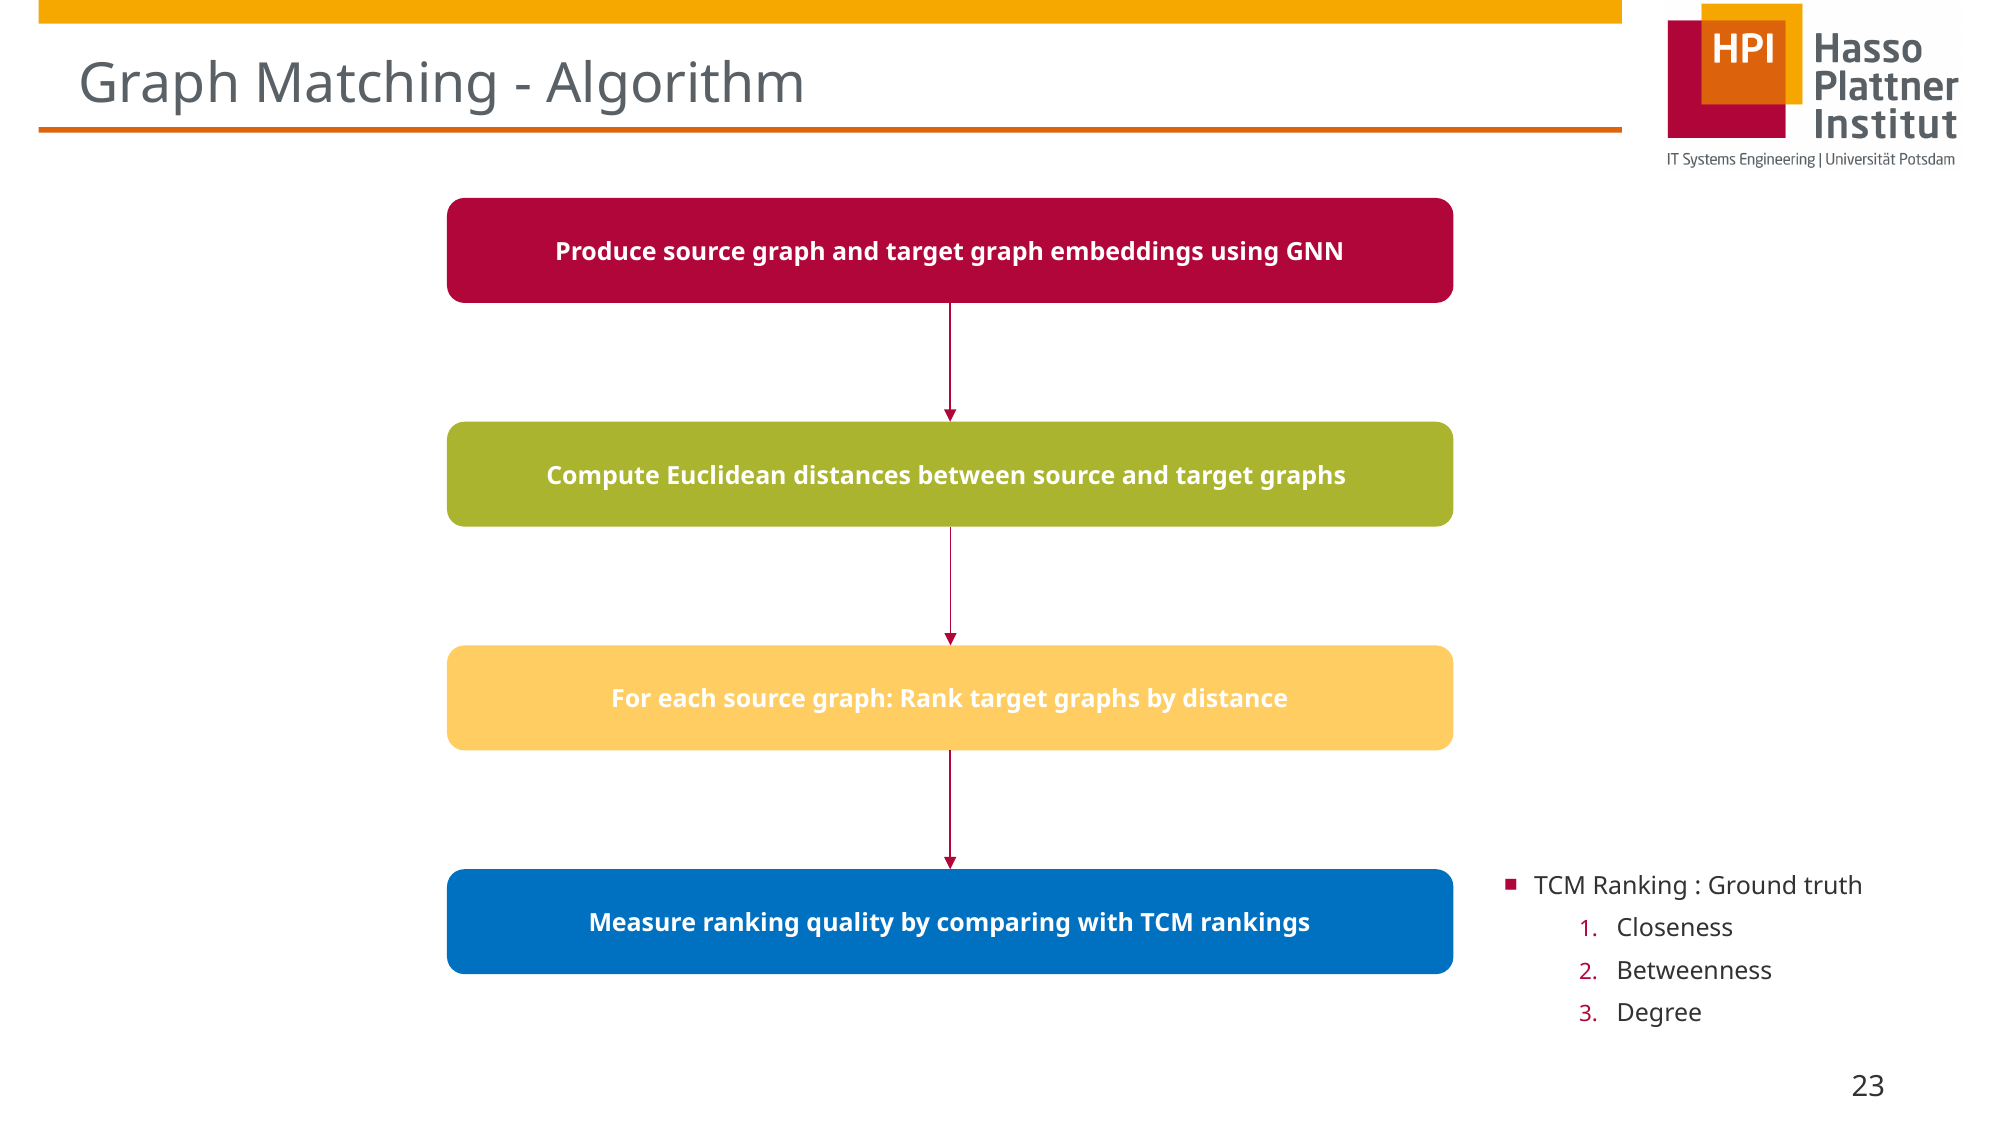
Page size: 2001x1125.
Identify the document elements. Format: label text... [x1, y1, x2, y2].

picture [1664, 0, 1965, 170]
text_box Compute Euclidean distances between source and target graphs [444, 419, 1456, 529]
slide_number 23 [1834, 1064, 1961, 1107]
text_box Produce source graph and target graph embeddings using GNN [444, 195, 1456, 306]
text_box Measure ranking quality by comparing with TCM rankings [444, 867, 1456, 977]
text_box For each source graph: Rank target graphs by distance [444, 643, 1456, 753]
title Graph Matching - Algorithm [78, 23, 1583, 115]
text_box TCM Ranking : Ground truth Closeness Betweenness Degree [1504, 869, 1907, 1020]
